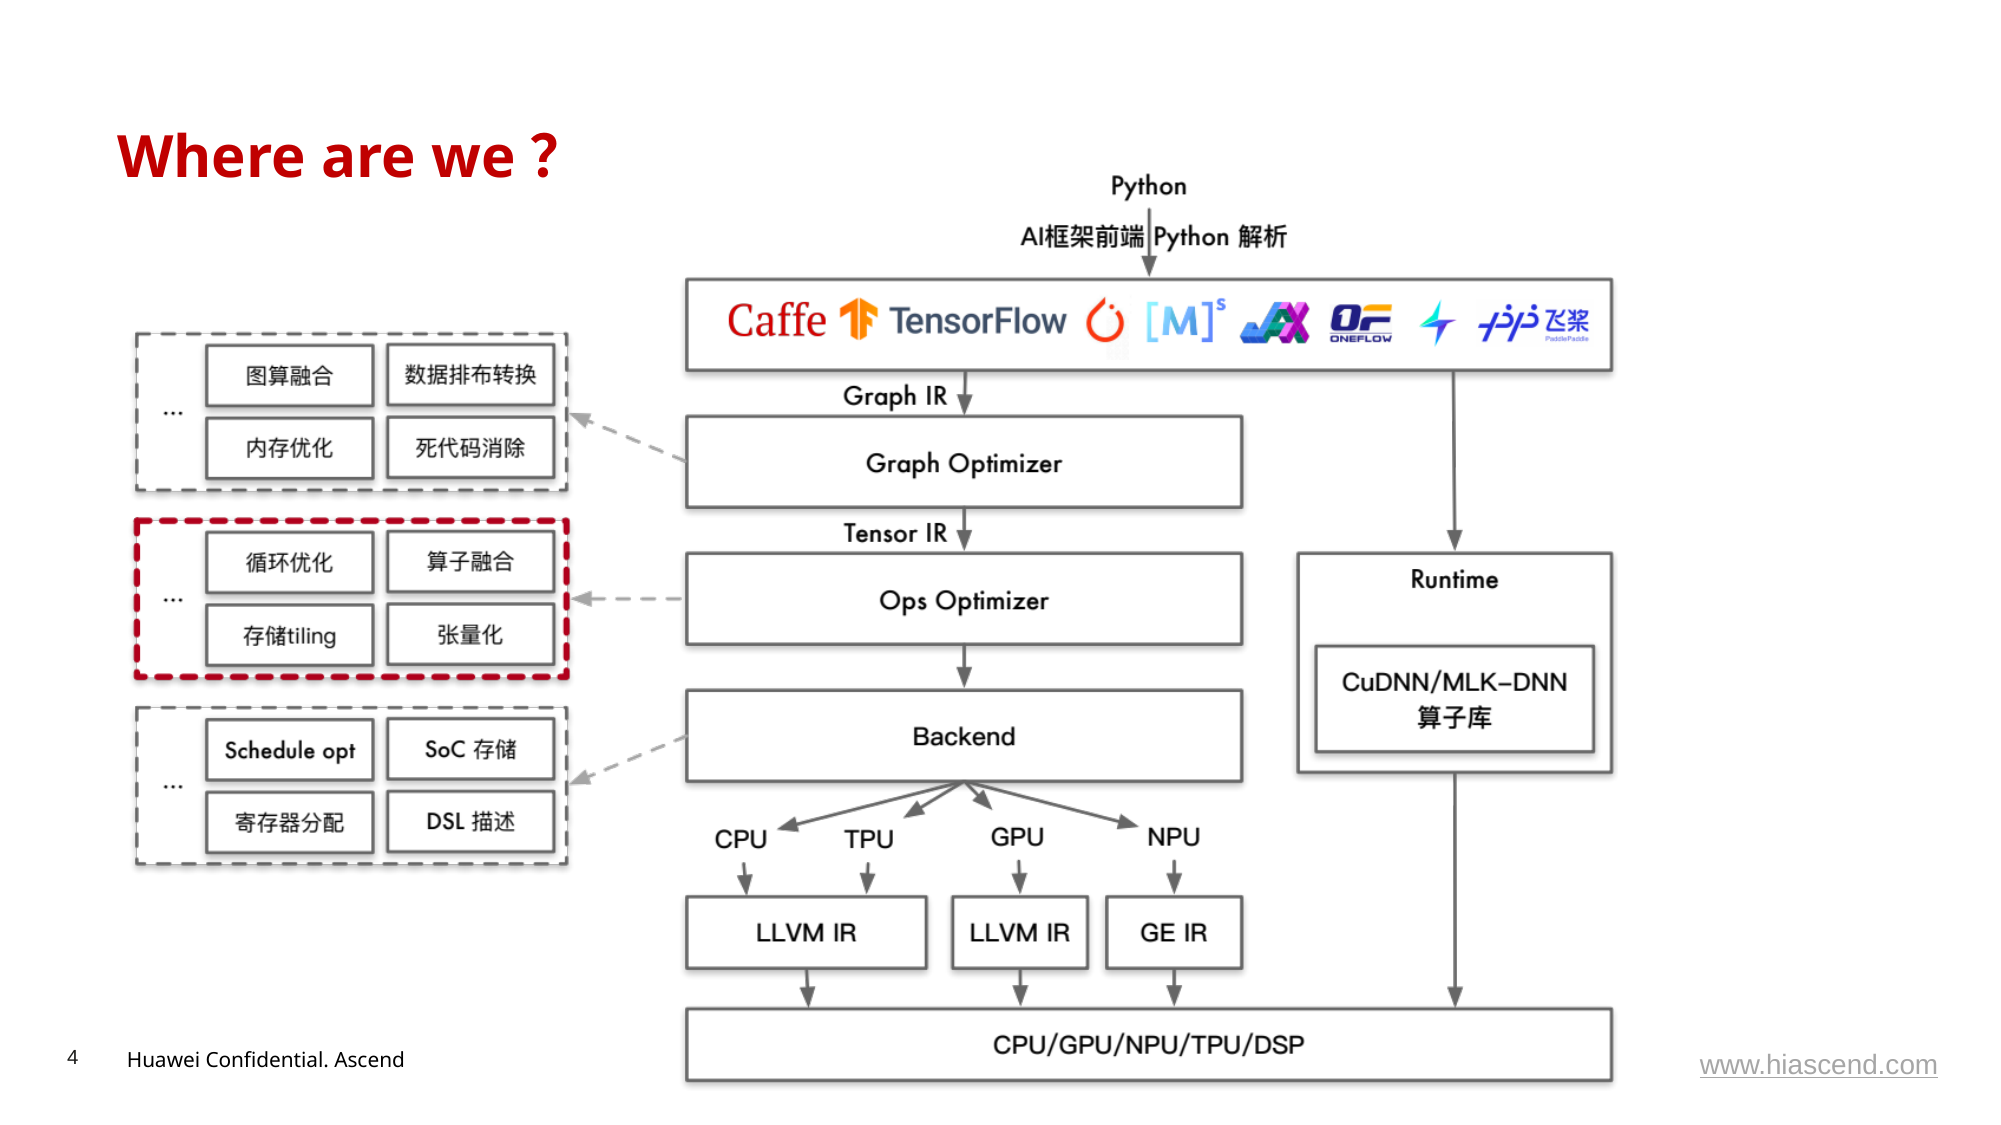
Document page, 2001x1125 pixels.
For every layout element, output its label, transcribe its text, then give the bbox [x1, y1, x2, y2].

title Where are we？ [102, 111, 1901, 209]
picture [125, 159, 1619, 1092]
